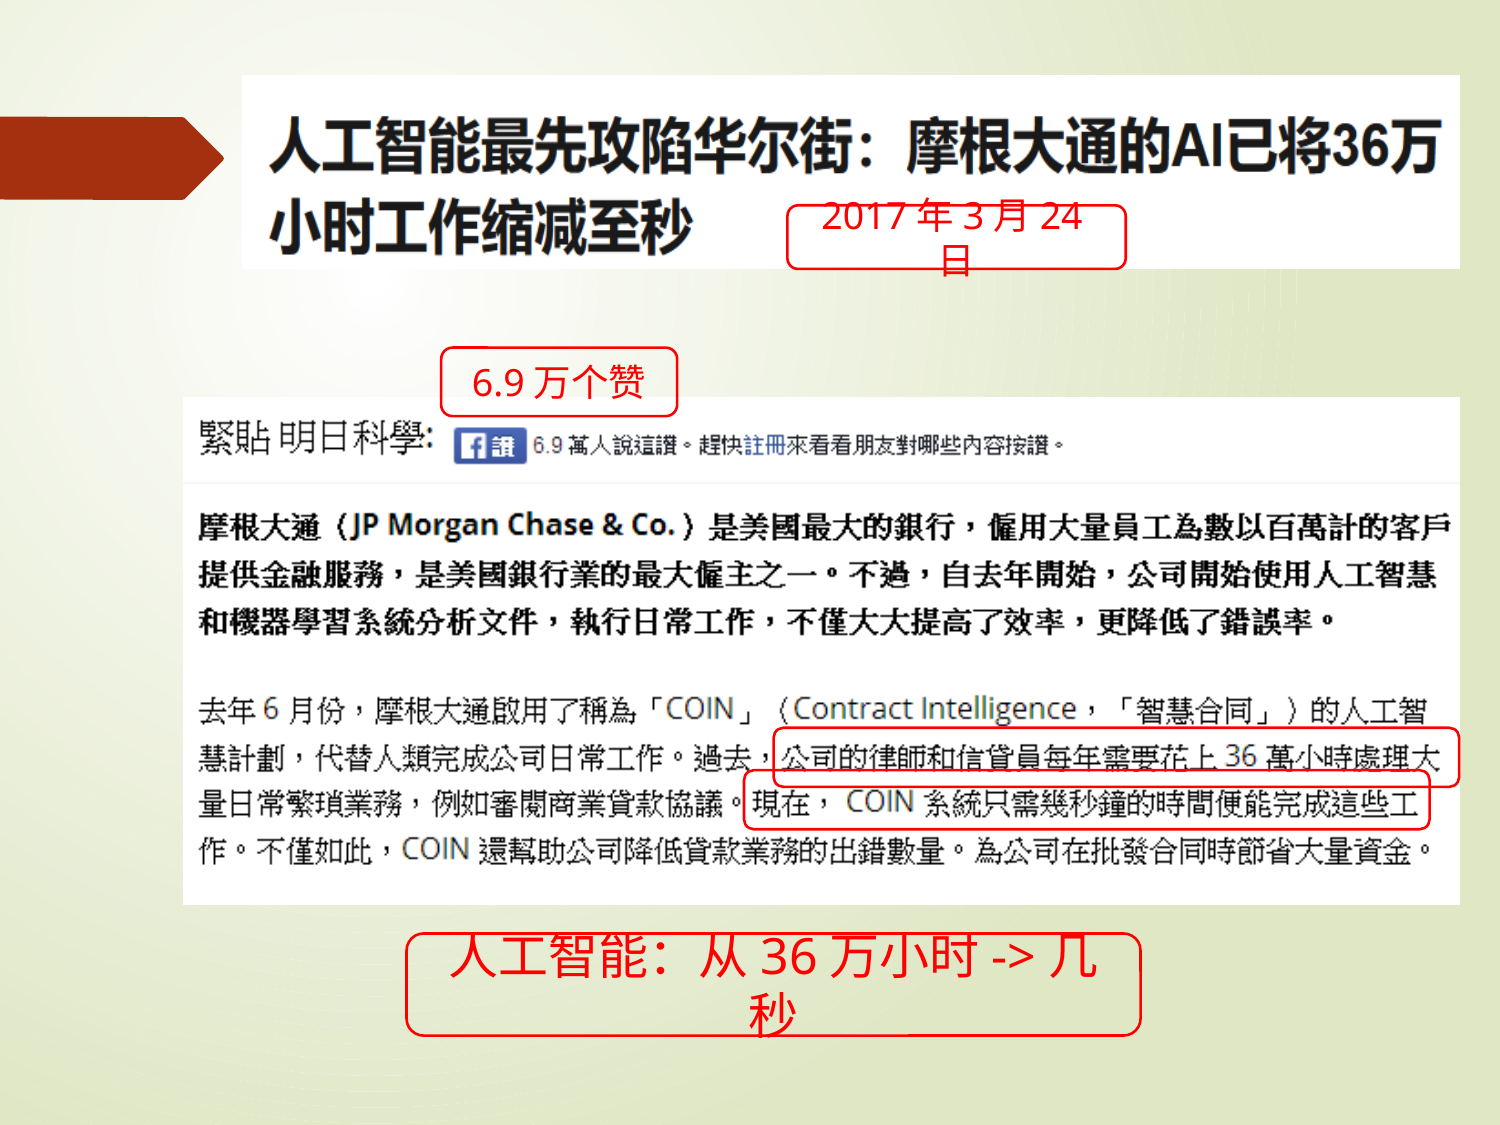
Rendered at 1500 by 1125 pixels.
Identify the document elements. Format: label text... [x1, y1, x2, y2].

text_box 6.9万个赞 [439, 346, 679, 396]
footer [318, 1006, 1257, 1067]
picture [241, 74, 1460, 269]
text_box 人工智能：从36万小时->几秒 [405, 932, 1142, 1006]
picture [182, 396, 1460, 906]
